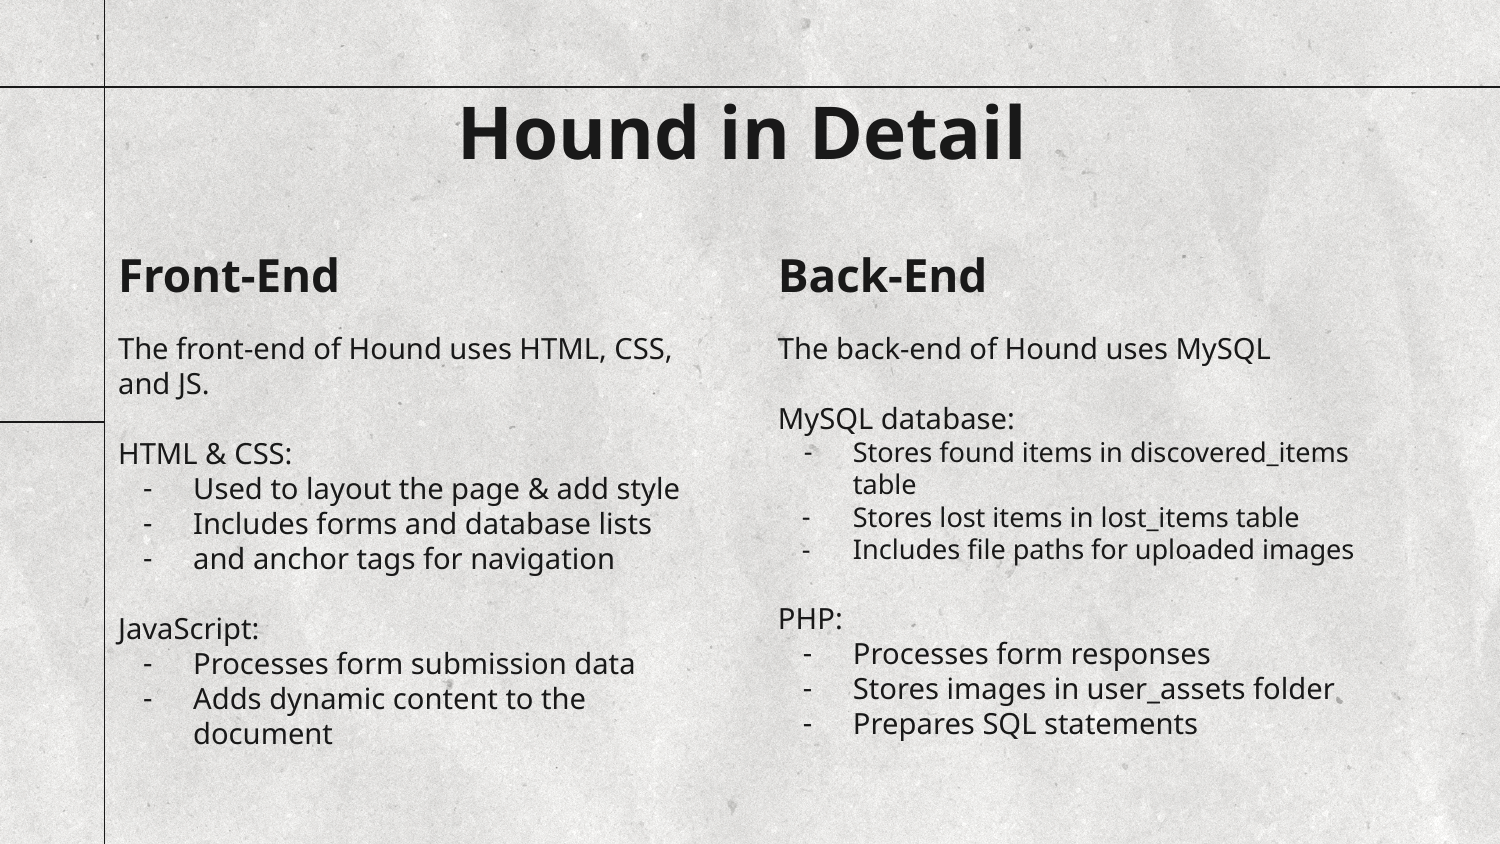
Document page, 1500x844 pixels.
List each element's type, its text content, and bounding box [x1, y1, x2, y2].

picture [0, 0, 104, 86]
picture [105, 88, 1500, 844]
picture [0, 88, 104, 421]
title Hound in Detail [118, 86, 1382, 189]
title Back-End [777, 249, 1382, 318]
list The back-end of Hound uses MySQL MySQL database: Stores found items in discovered_items table Stores lost items in lost_items table Includes file paths for uploaded images PHP: Processes form responses Stores images in user_assets folder Prepares SQL statements [777, 318, 1382, 736]
picture [105, 0, 1500, 86]
picture [0, 423, 104, 844]
title Front-End [118, 249, 739, 318]
list The front-end of Hound uses HTML, CSS, and JS. HTML & CSS: Used to layout the page & add style Includes forms and database lists and anchor tags for navigation JavaScript: Processes form submission data Adds dynamic content to the document [118, 318, 739, 736]
